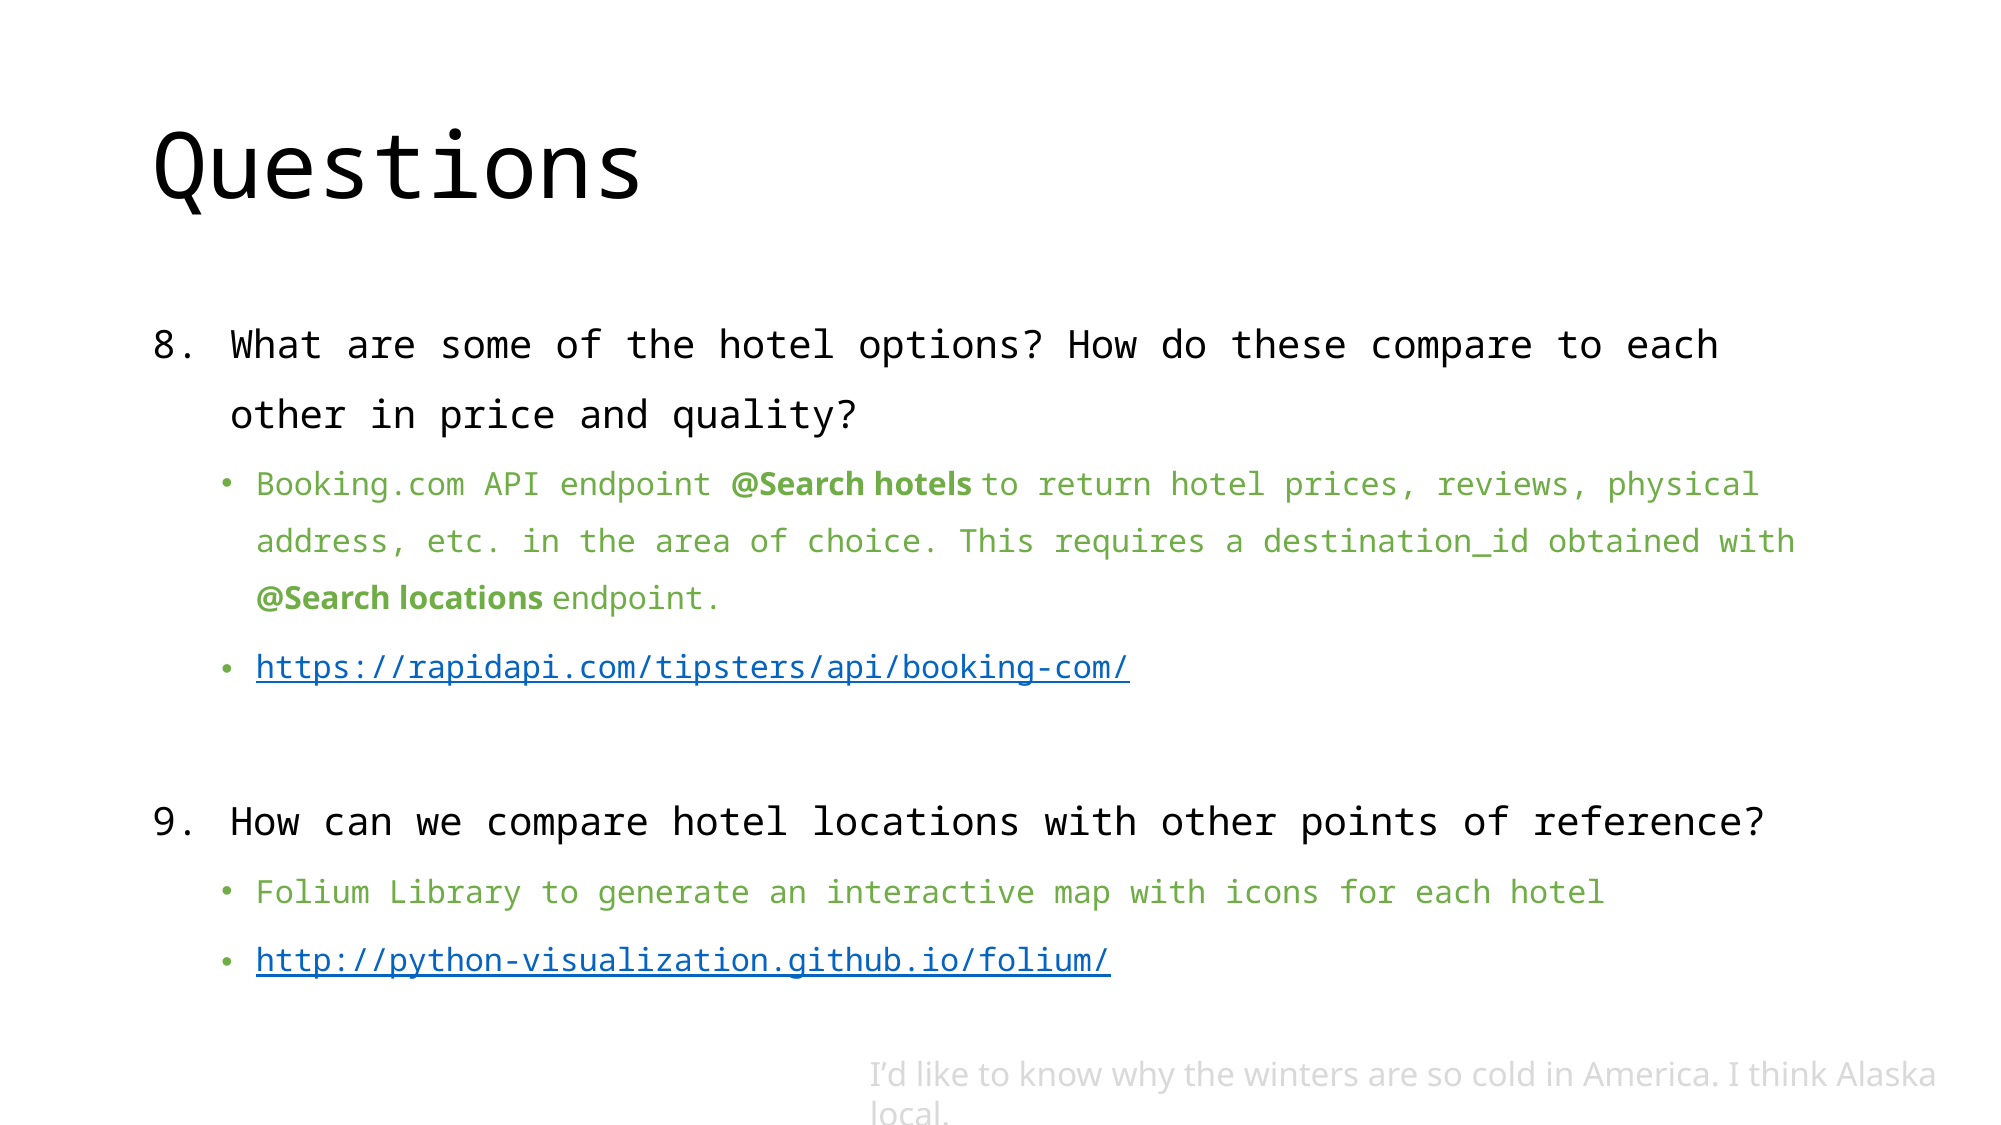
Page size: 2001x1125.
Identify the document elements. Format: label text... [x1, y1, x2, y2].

text_box I’d like to know why the winters are so cold in America. I think Alaska local. [855, 1045, 1991, 1125]
list What are some of the hotel options? How do these compare to each other in price and quality? Booking.com API endpoint @Search hotels to return hotel prices, reviews, physical address, etc. in the area of choice. This requires a destination_id obtained with @Search locations endpoint. https://rapidapi.com/tipsters/api/booking-com/ How can we compare hotel locations with other points of reference? Folium Library to generate an interactive map with icons for each hotel http://python-visualization.github.io/folium/ [137, 288, 1837, 1003]
title Questions [137, 59, 1863, 278]
